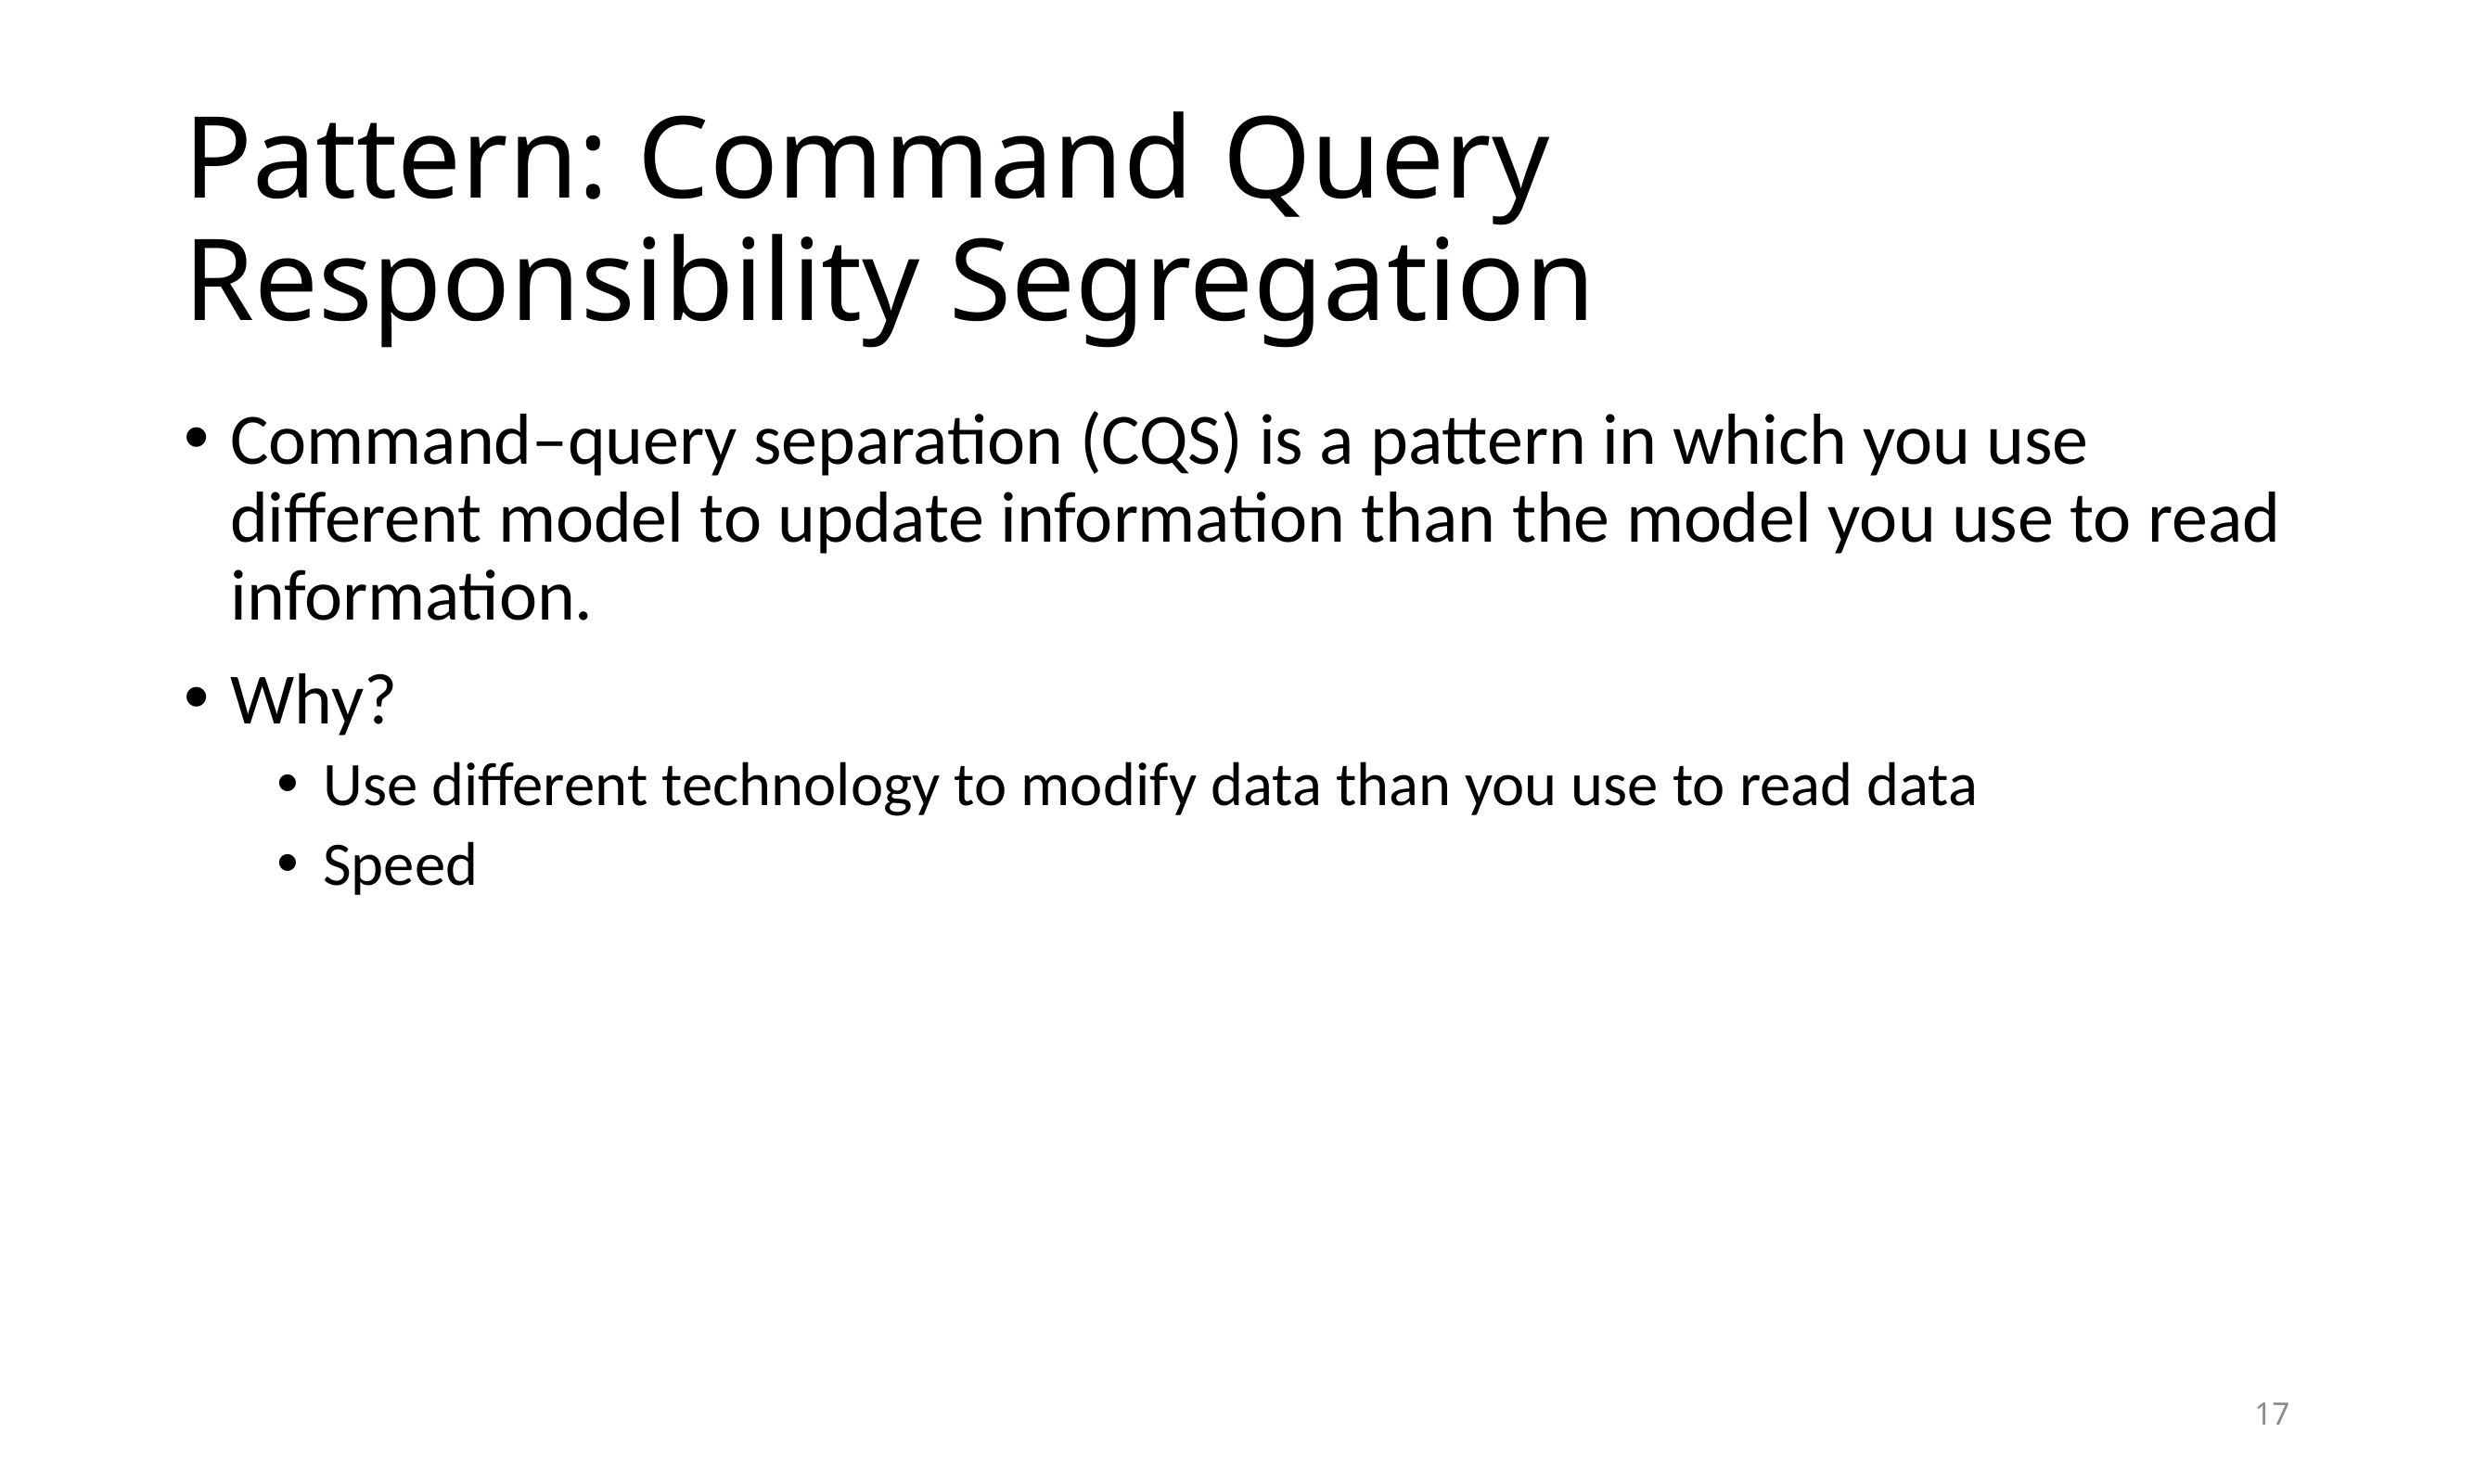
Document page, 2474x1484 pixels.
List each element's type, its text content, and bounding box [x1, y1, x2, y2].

slide_number 17 [1747, 1375, 2304, 1455]
title Pattern: Command Query Responsibility Segregation [170, 79, 2304, 366]
list Command–query separation (CQS) is a pattern in which you use different model to update information than the model you use to read information. Why? Use different technology to modify data than you use to read data Speed [170, 394, 2304, 1337]
